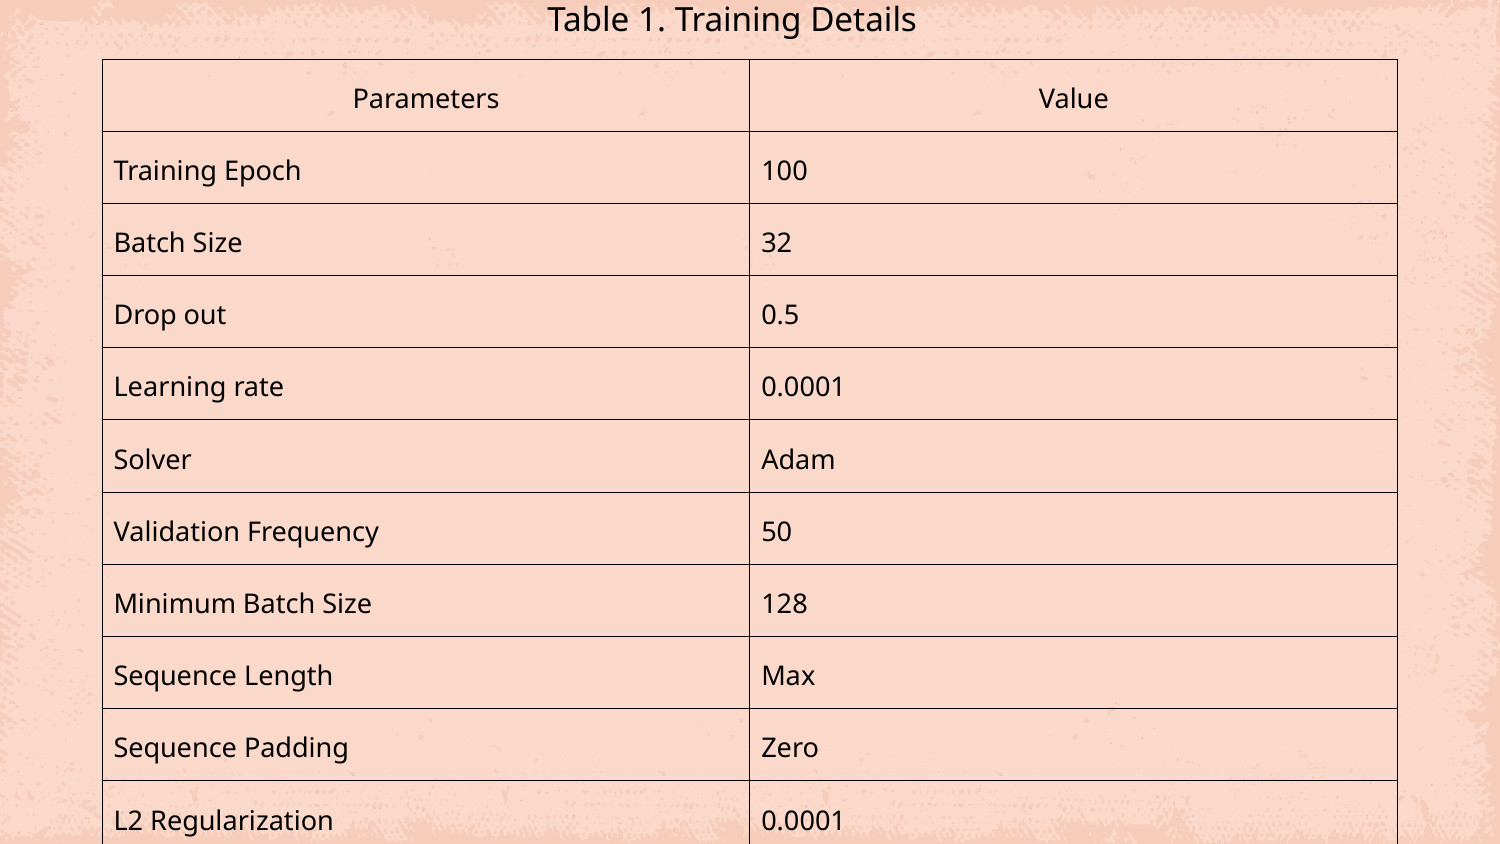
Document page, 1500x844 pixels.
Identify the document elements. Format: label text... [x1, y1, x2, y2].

table_cell Minimum Batch Size [103, 565, 749, 636]
table_cell Learning rate [103, 348, 749, 419]
table_cell Training Epoch [103, 132, 749, 203]
table_cell 32 [750, 204, 1397, 275]
table_cell Validation Frequency [103, 493, 749, 564]
table_cell Drop out [103, 276, 749, 347]
table_header Parameters [103, 60, 749, 131]
table_cell 50 [750, 493, 1397, 564]
table_cell Max [750, 637, 1397, 708]
table_cell 0.0001 [750, 348, 1397, 419]
table_cell Sequence Length [103, 637, 749, 708]
table_cell 0.5 [750, 276, 1397, 347]
table_cell Solver [103, 420, 749, 492]
table_cell 100 [750, 132, 1397, 203]
table_cell 0.0001 [750, 781, 1397, 844]
table_cell L2 Regularization [103, 781, 749, 844]
table_cell Sequence Padding [103, 709, 749, 780]
table_cell Adam [750, 420, 1397, 492]
table_cell Zero [750, 709, 1397, 780]
table_cell 128 [750, 565, 1397, 636]
table_cell Batch Size [103, 204, 749, 275]
table_header Value [750, 60, 1397, 131]
text_box Table 1. Training Details [499, 0, 966, 114]
